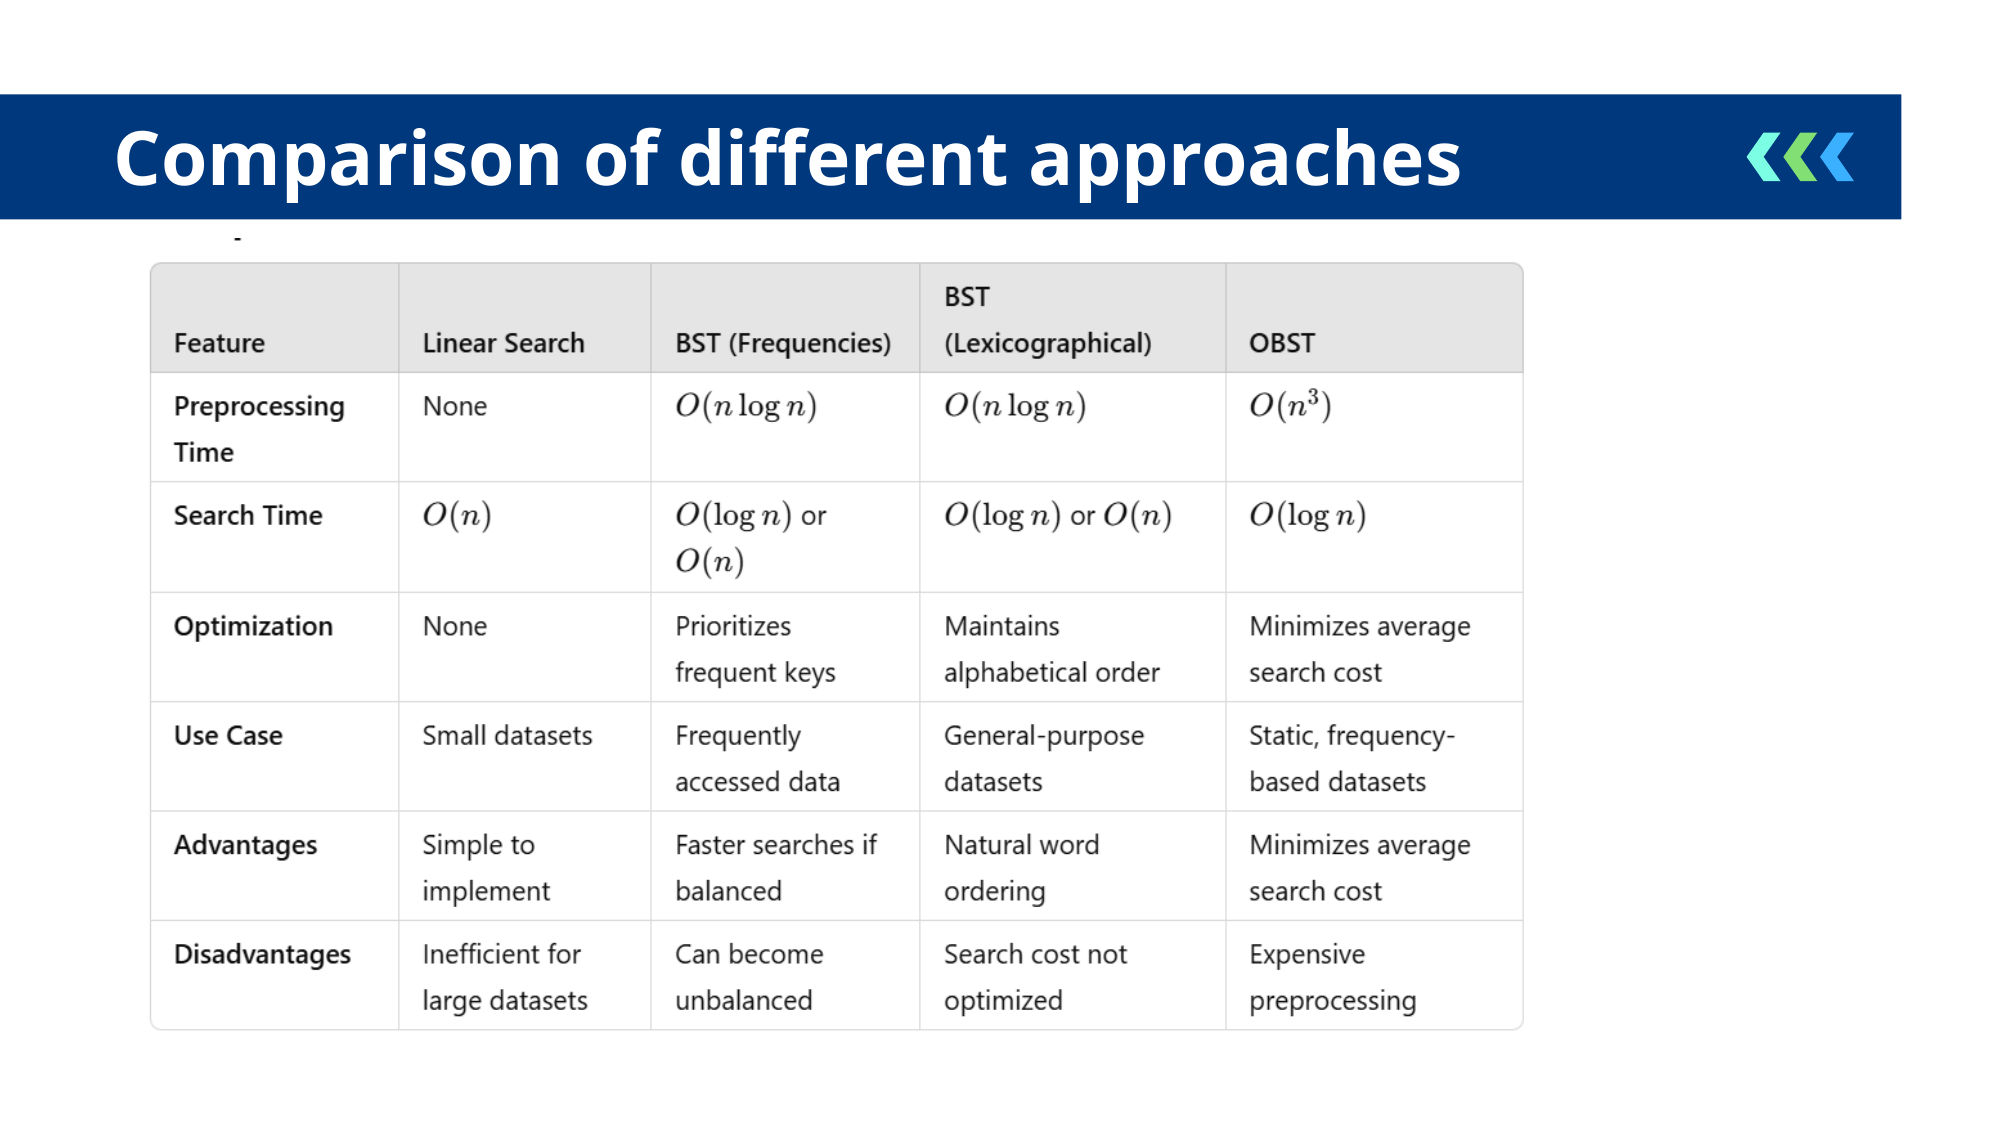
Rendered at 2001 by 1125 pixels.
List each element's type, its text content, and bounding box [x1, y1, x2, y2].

title Comparison of different approaches [98, 94, 1886, 234]
picture [132, 238, 1560, 1065]
